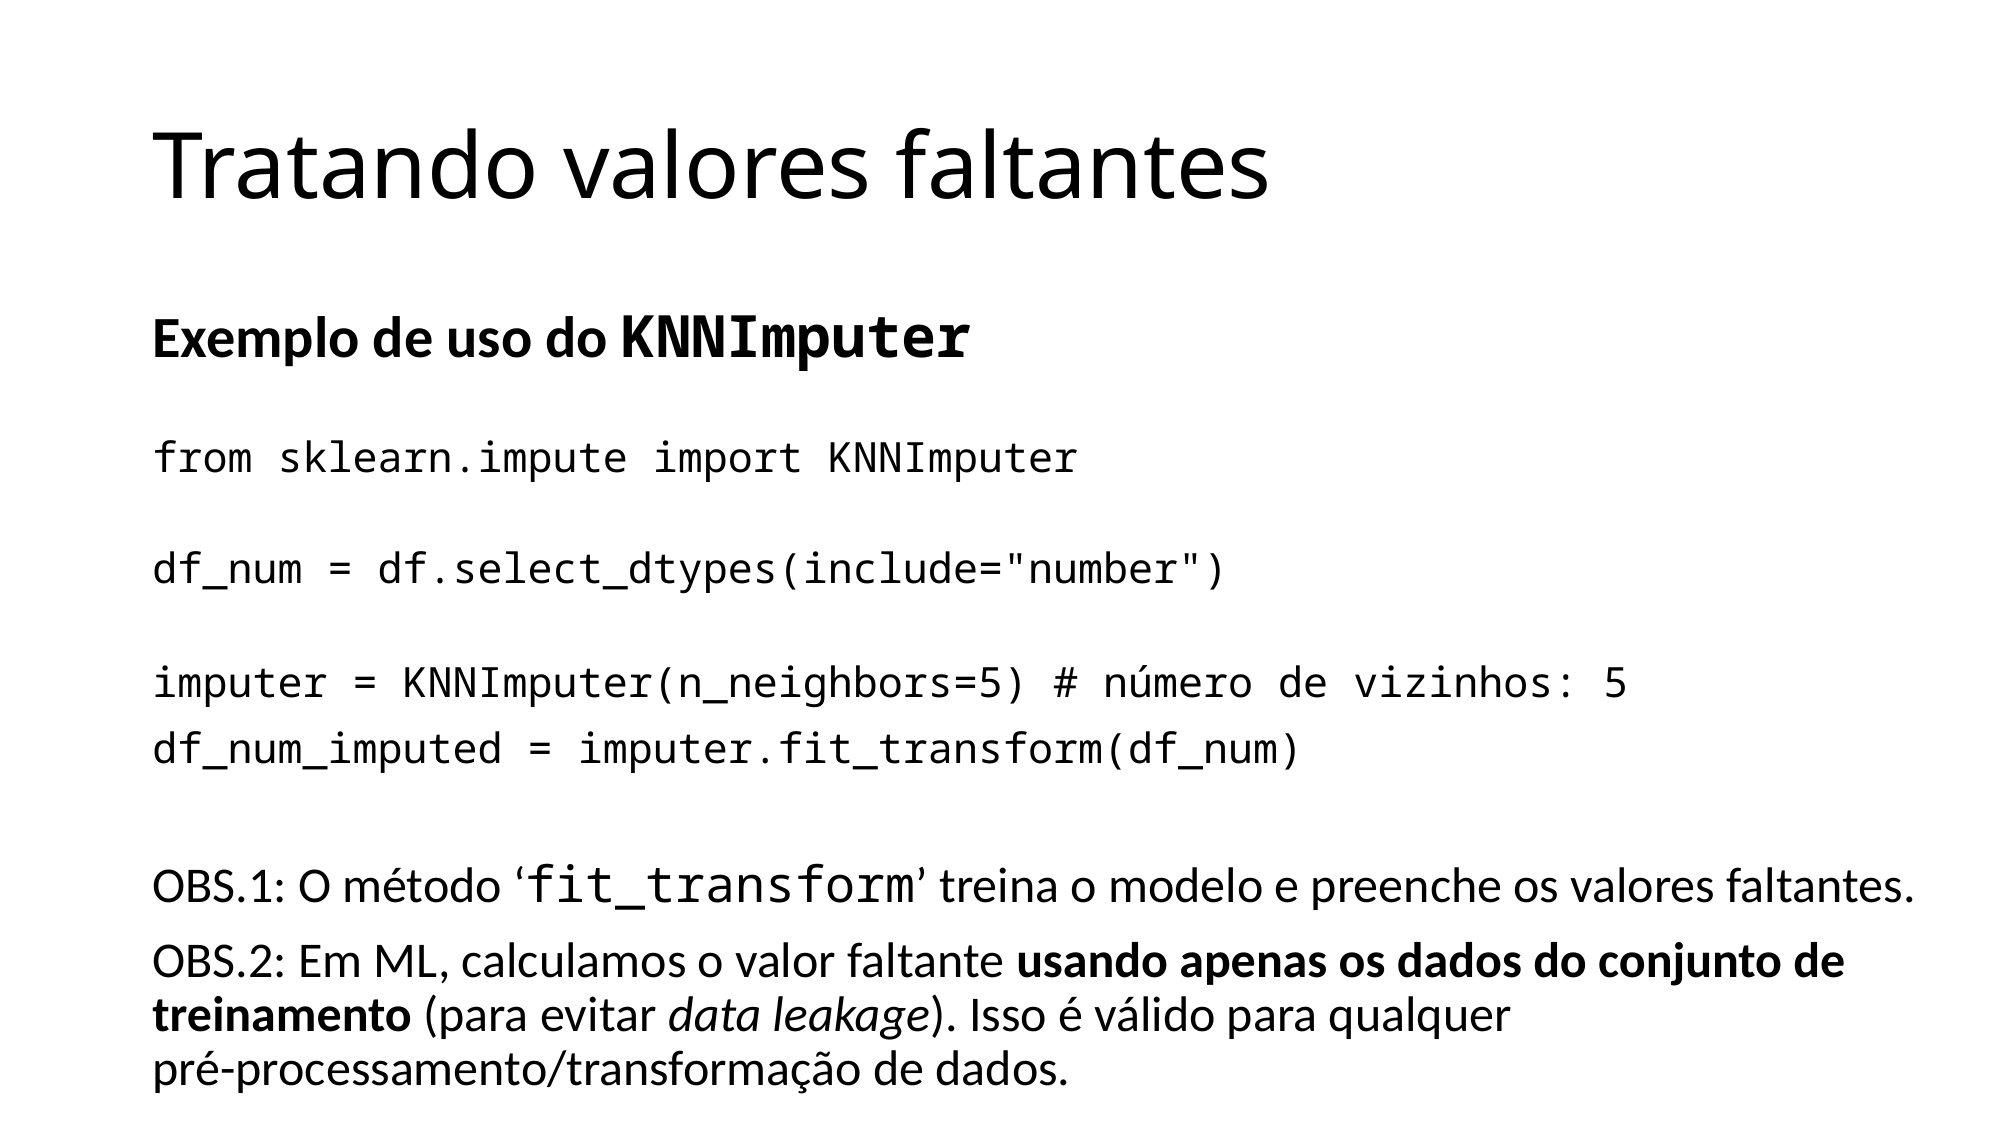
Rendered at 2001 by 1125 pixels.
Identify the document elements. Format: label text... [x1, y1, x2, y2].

list Exemplo de uso do KNNImputer from sklearn.impute import KNNImputer df_num = df.select_dtypes(include="number") imputer = KNNImputer(n_neighbors=5) # número de vizinhos: 5 df_num_imputed = imputer.fit_transform(df_num) OBS.1: O método ‘fit_transform’ treina o modelo e preenche os valores faltantes. OBS.2: Em ML, calculamos o valor faltante usando apenas os dados do conjunto de treinamento (para evitar data leakage). Isso é válido para qualquer pré-processamento/transformação de dados. [137, 299, 1981, 1125]
title Tratando valores faltantes [137, 59, 1863, 278]
